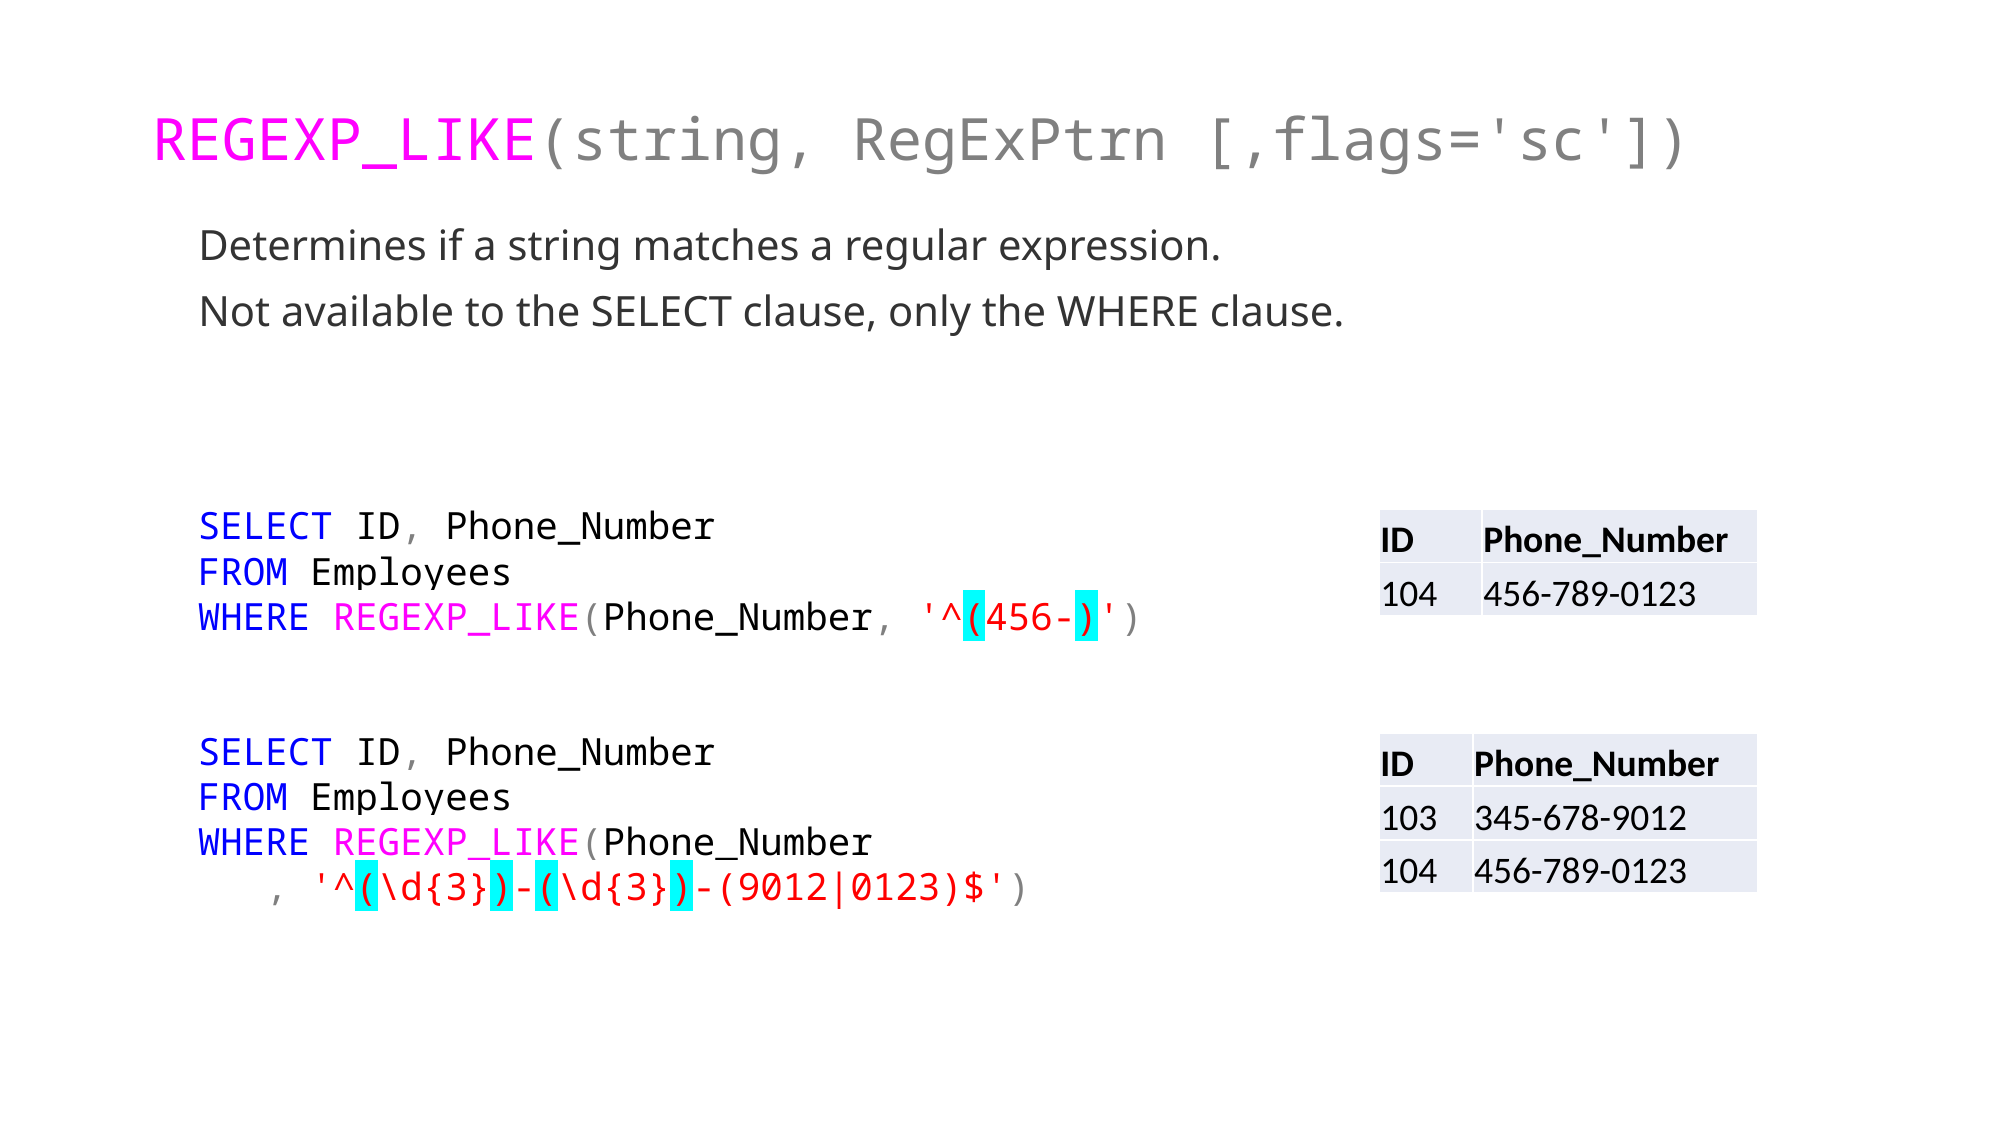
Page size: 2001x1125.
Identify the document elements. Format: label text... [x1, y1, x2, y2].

table_header ID [1380, 734, 1472, 785]
text_box SELECT ID, Phone_Number FROM Employees WHERE REGEXP_LIKE(Phone_Number, '^(456-)') SELECT ID, Phone_Number FROM Employees WHERE REGEXP_LIKE(Phone_Number , '^(\d{3})-(\d{3})-(9012|0123)$') [183, 495, 1184, 915]
table_header Phone_Number [1474, 734, 1757, 785]
table_cell 345-678-9012 [1474, 787, 1757, 839]
text_box SELECT ID, Phone_Number FROM Employees WHERE REGEXP_LIKE(Phone_Number, '^456-') SELECT ID, Phone_Number FROM Employees WHERE REGEXP_LIKE(Phone_Number , '^\d{3}-\d{3}-(9012|0123)$') [183, 495, 1204, 958]
table_header Phone_Number [1483, 510, 1757, 562]
list Determines if a string matches a regular expression. Not available to the SELECT clause, only the WHERE clause. [183, 216, 1500, 346]
title REGEXP_LIKE(string, RegExPtrn [,flags='sc']) [137, 63, 1863, 221]
table_cell 104 [1380, 841, 1472, 892]
table_cell 456-789-0123 [1474, 841, 1757, 892]
table_cell 103 [1380, 787, 1472, 839]
table_cell 104 [1380, 563, 1481, 615]
table_cell 456-789-0123 [1483, 563, 1757, 615]
table_header ID [1380, 510, 1481, 562]
